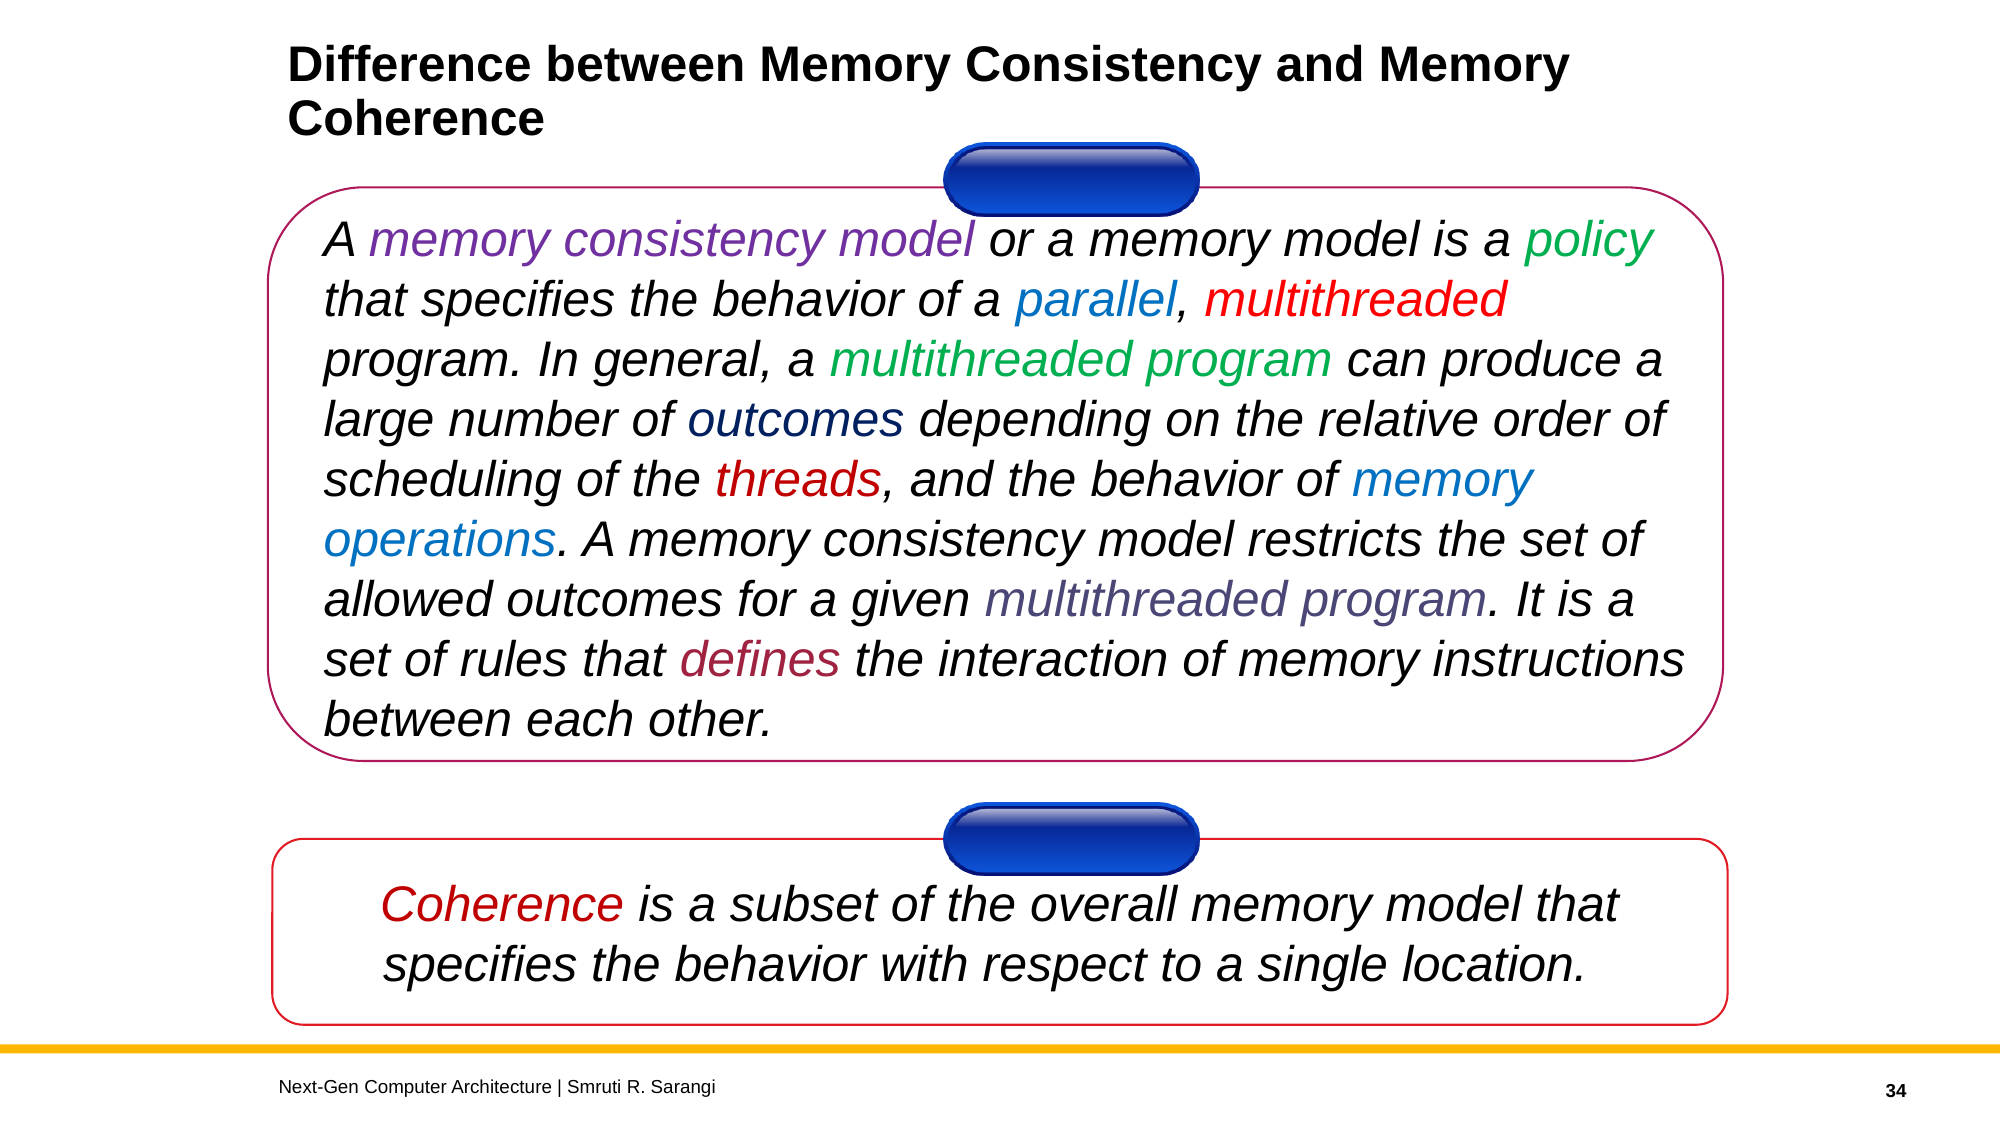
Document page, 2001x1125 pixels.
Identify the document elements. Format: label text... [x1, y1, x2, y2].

picture [943, 802, 1200, 876]
footer Next-Gen Computer Architecture | Smruti R. Sarangi [263, 1067, 1464, 1105]
picture [943, 142, 1200, 217]
text_box [266, 203, 1713, 763]
text_box [315, 186, 943, 199]
title Difference between Memory Consistency and Memory Coherence [272, 31, 1656, 167]
text_box [1200, 186, 1676, 199]
list A memory consistency model or a memory model is a policy that specifies the behavior of a parallel, multithreaded program. In general, a multithreaded program can produce a large number of outcomes depending on the relative order of scheduling of the threads, and the behavior of memory operations. A memory consistency model restricts the set of allowed outcomes for a given multithreaded program. It is a set of rules that defines the interaction of memory instructions between each other. [308, 199, 1724, 712]
text_box Coherence is a subset of the overall memory model that specifies the behavior with respect to a single location. [271, 837, 1729, 1026]
slide_number 34 [1711, 1071, 1922, 1109]
